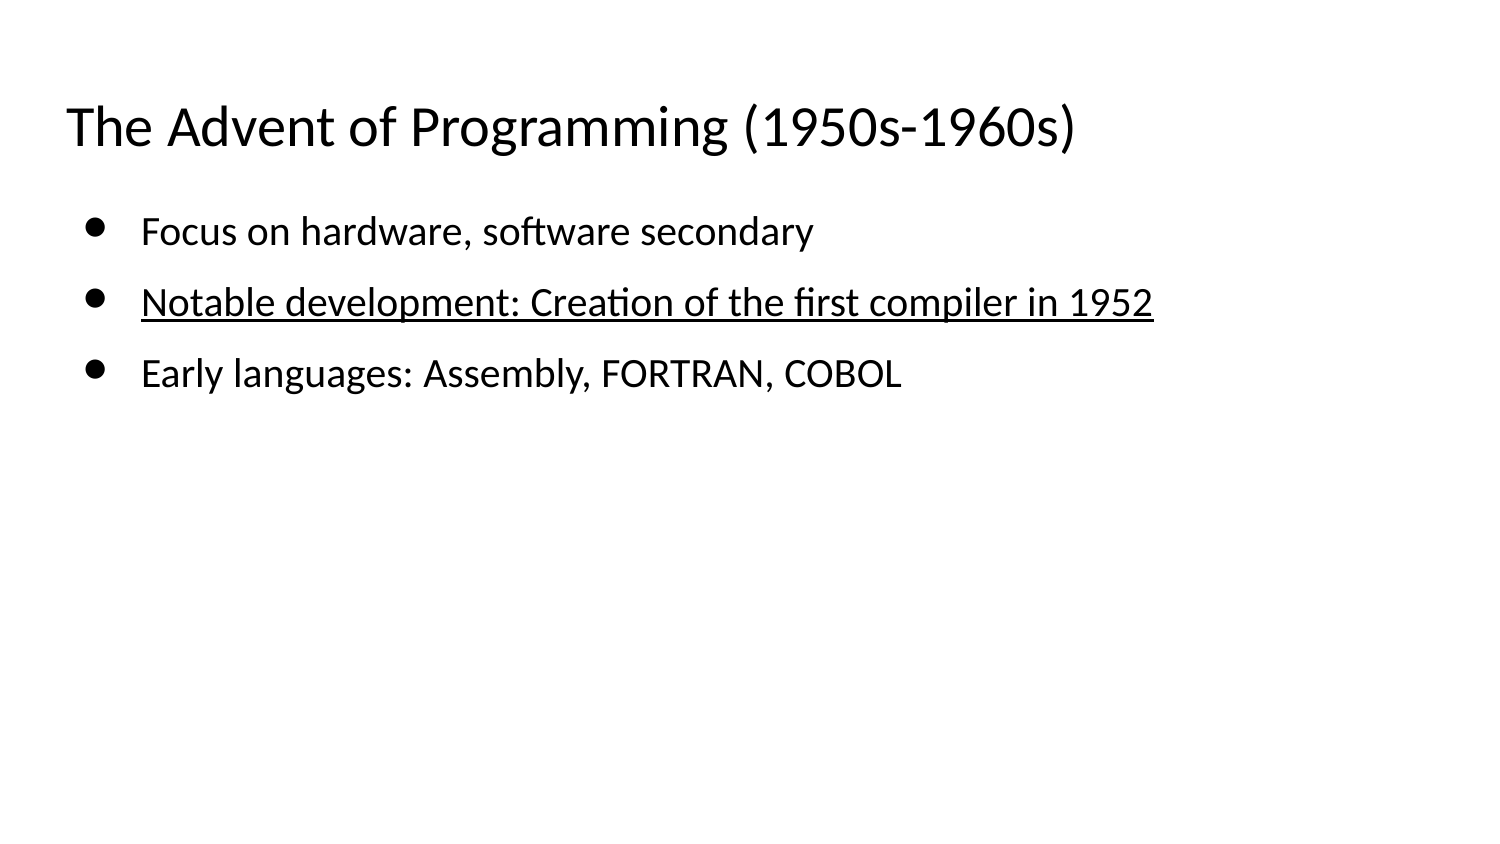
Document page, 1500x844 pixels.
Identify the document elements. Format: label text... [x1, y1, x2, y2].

list Focus on hardware, software secondary Notable development: Creation of the first compiler in 1952 Early languages: Assembly, FORTRAN, COBOL [51, 189, 1449, 694]
title The Advent of Programming (1950s-1960s) [51, 72, 1449, 189]
